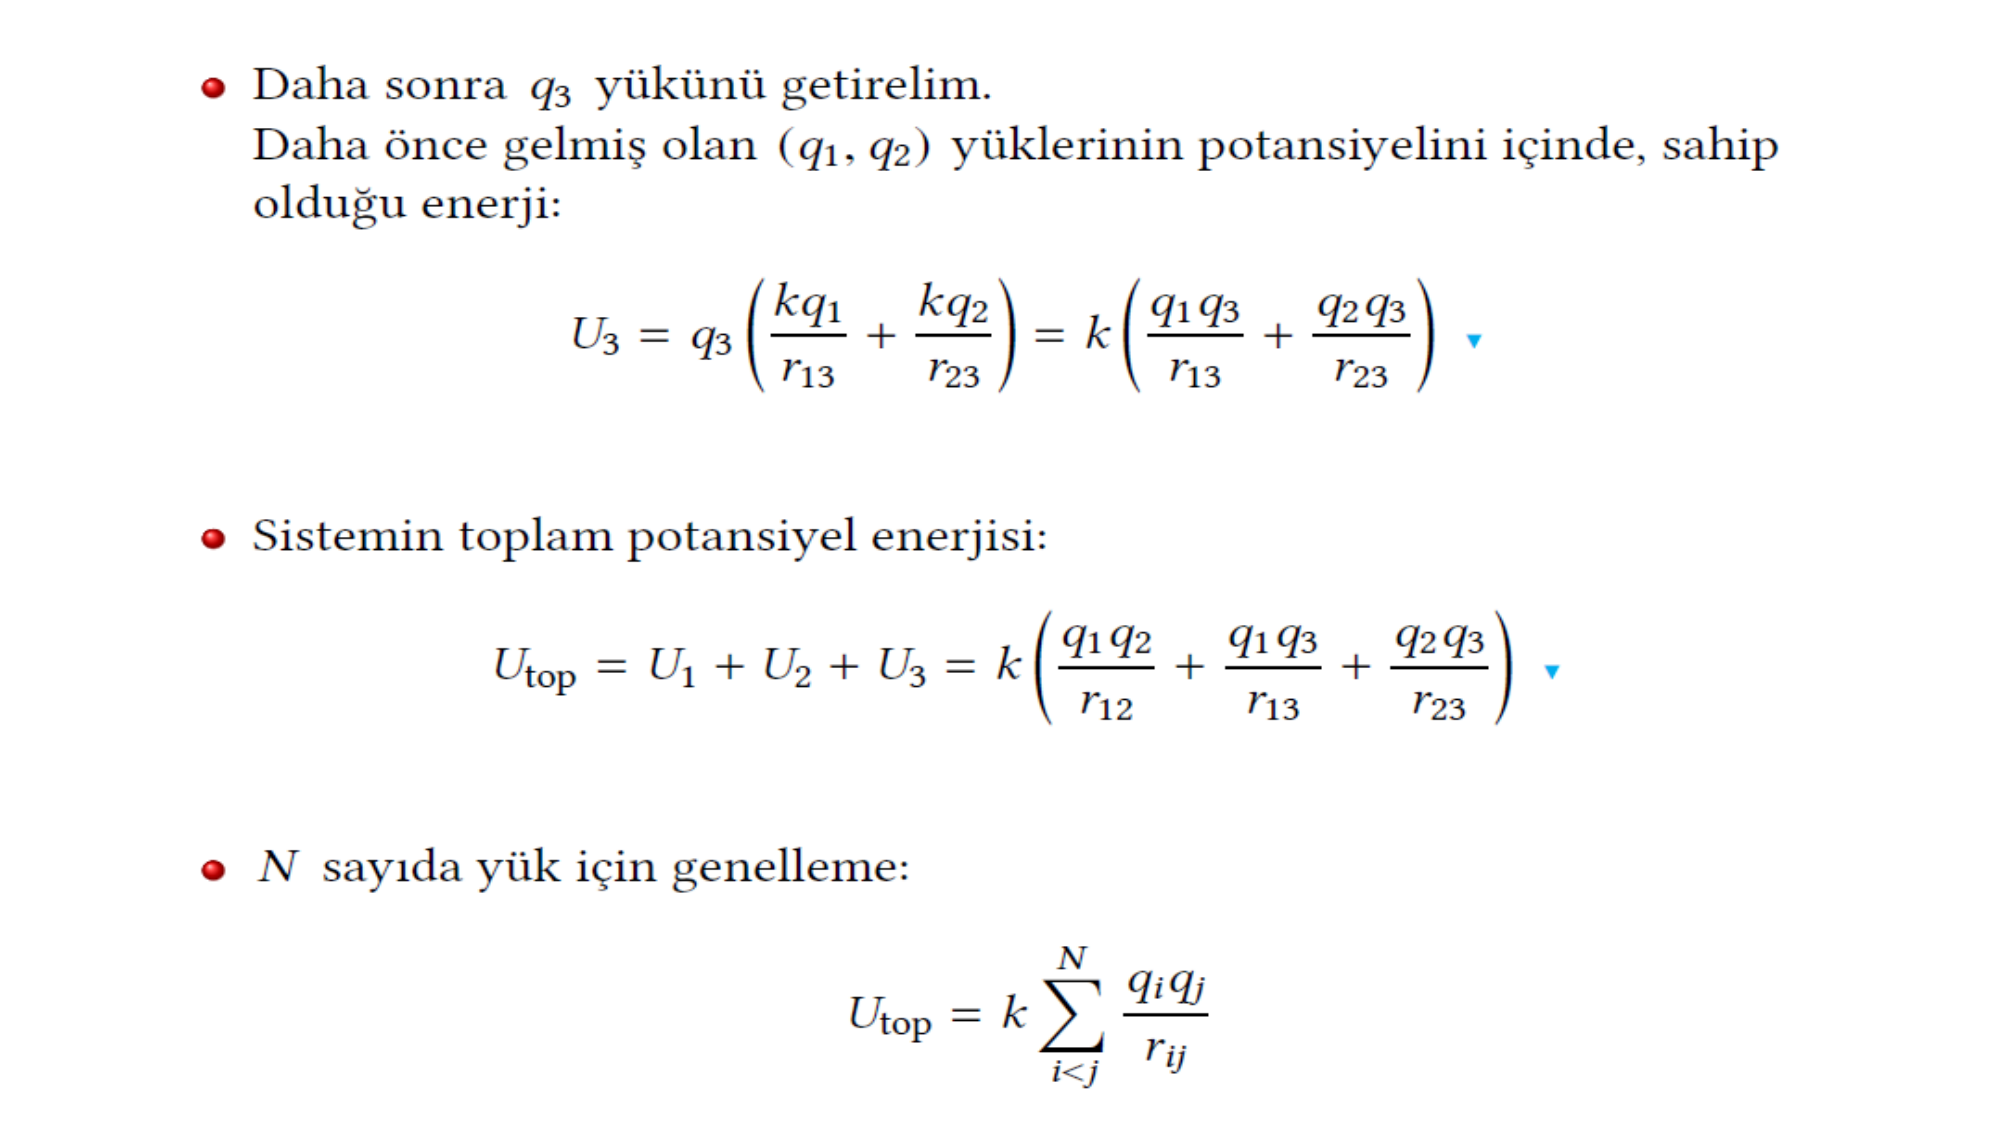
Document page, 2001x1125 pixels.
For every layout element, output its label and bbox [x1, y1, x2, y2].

list [133, 39, 1793, 1107]
